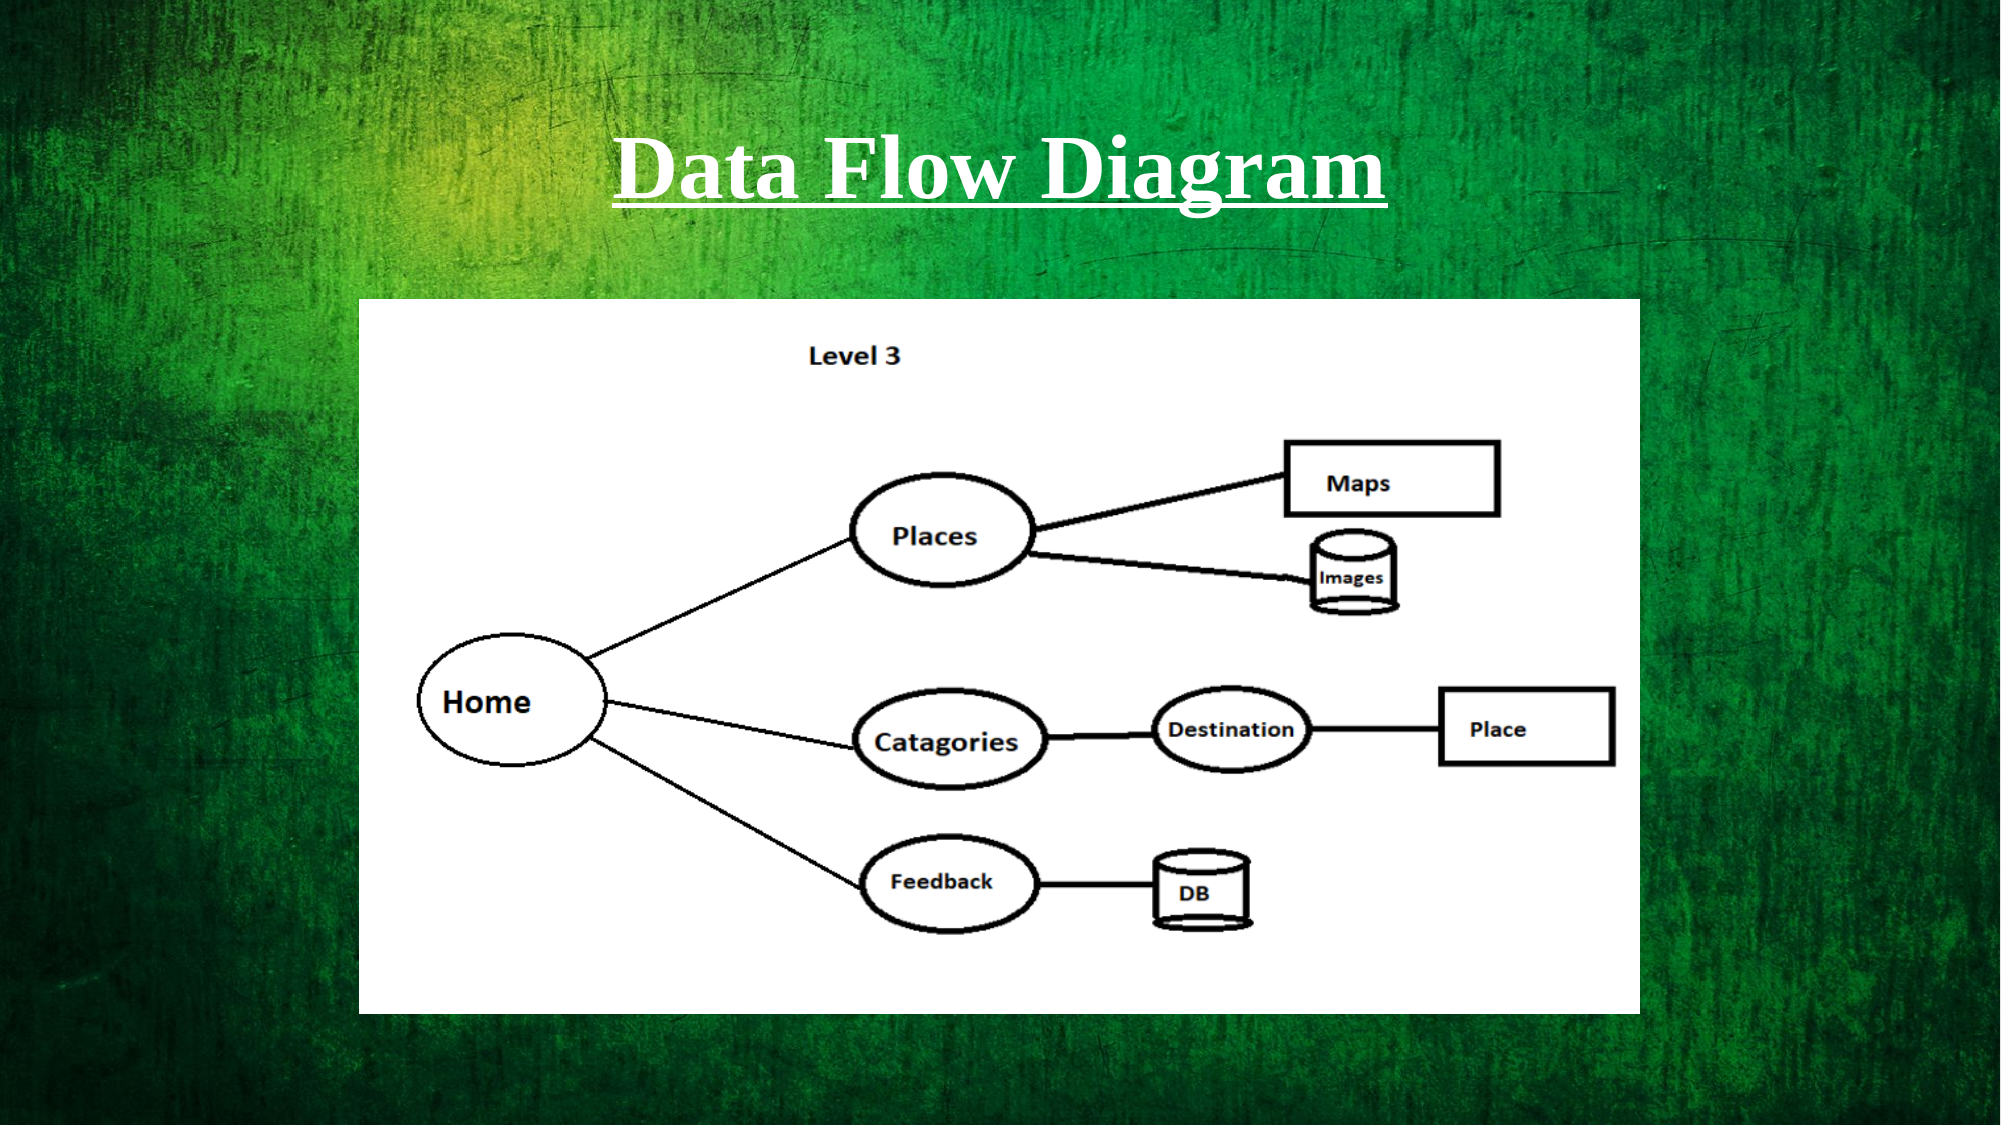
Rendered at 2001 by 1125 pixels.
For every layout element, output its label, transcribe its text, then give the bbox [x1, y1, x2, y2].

title Data Flow Diagram [137, 59, 1863, 278]
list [359, 299, 1640, 1014]
picture [0, 0, 2001, 1125]
